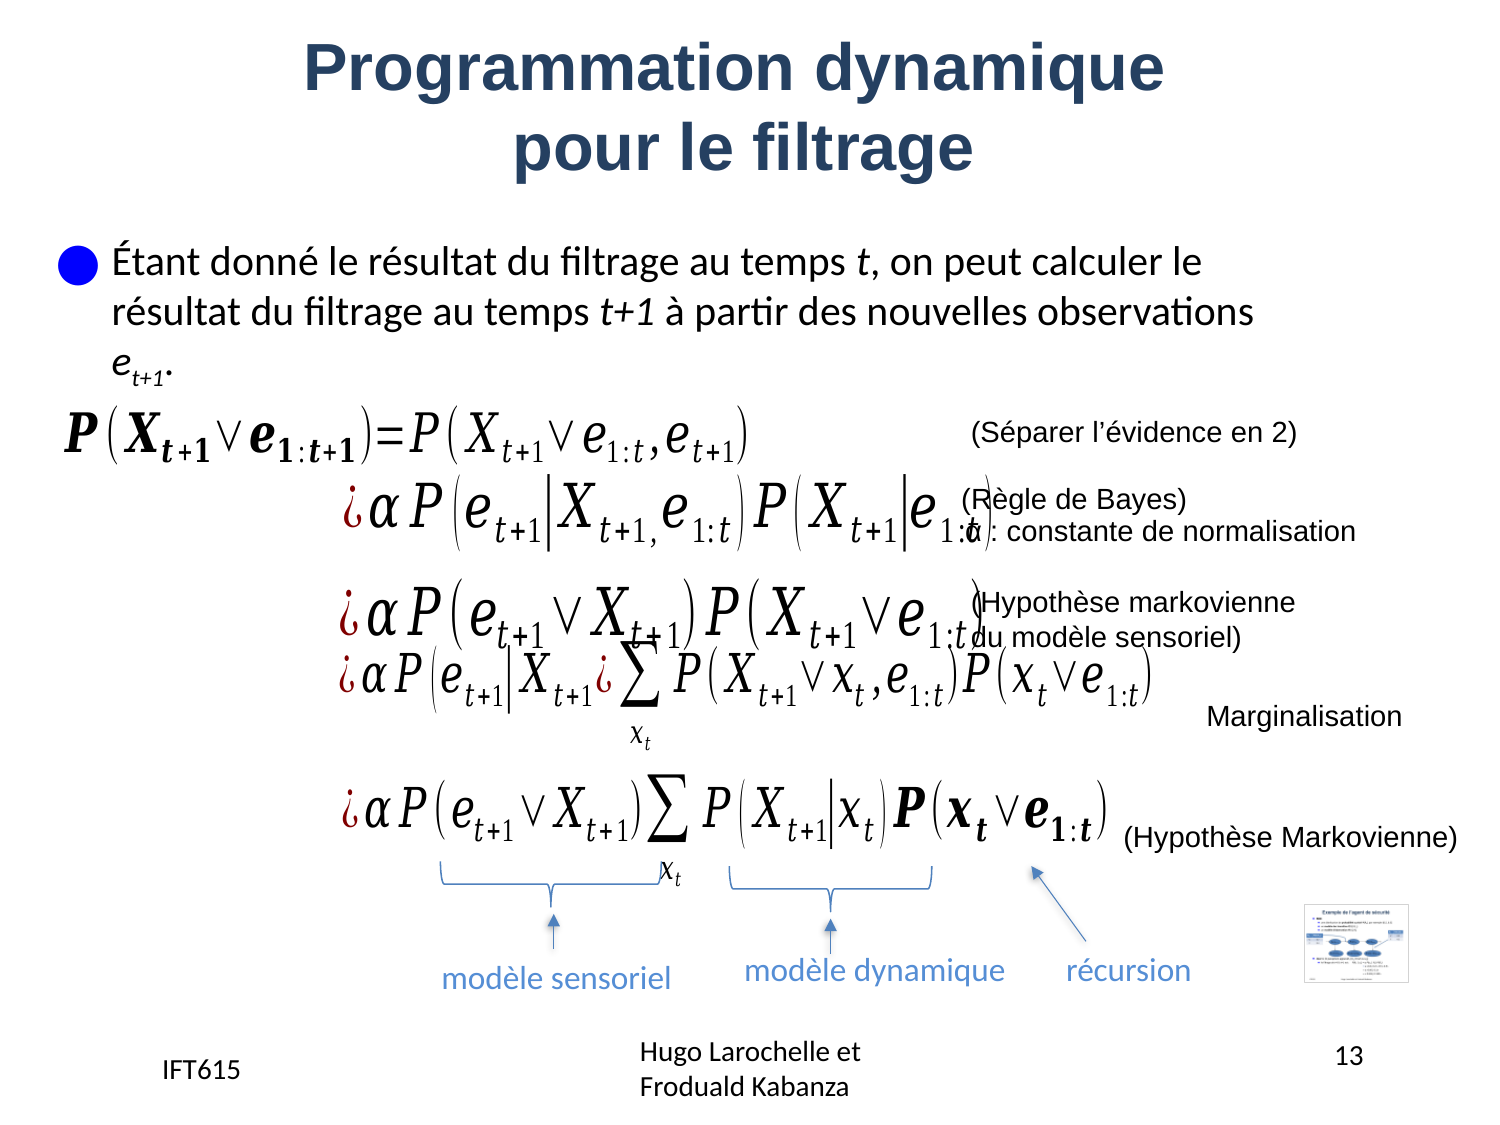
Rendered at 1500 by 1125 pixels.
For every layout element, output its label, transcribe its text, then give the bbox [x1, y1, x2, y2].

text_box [1031, 865, 1247, 998]
text_box Marginalisation [1191, 690, 1437, 741]
text_box α : constante de normalisation [950, 504, 1381, 555]
slide_number IFT615 [62, 1028, 257, 1107]
text_box (Règle de Bayes) [946, 473, 1247, 523]
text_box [426, 861, 726, 1005]
list Étant donné le résultat du filtrage au temps t, on peut calculer le résultat du filtrage au temps t+1 à partir des nouvelles observations et+1. [40, 226, 1292, 351]
title Programmation dynamique pour le filtrage [157, 35, 1332, 172]
text_box (Hypothèse markovienne du modèle sensoriel) [956, 575, 1322, 661]
footer Hugo Larochelle et Froduald Kabanza [624, 1028, 975, 1107]
text_box (Hypothèse Markovienne) [1108, 810, 1487, 861]
text_box 13 [1260, 1028, 1437, 1107]
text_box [729, 865, 1030, 997]
text_box (Séparer l’évidence en 2) [956, 405, 1332, 456]
picture [1305, 905, 1408, 982]
